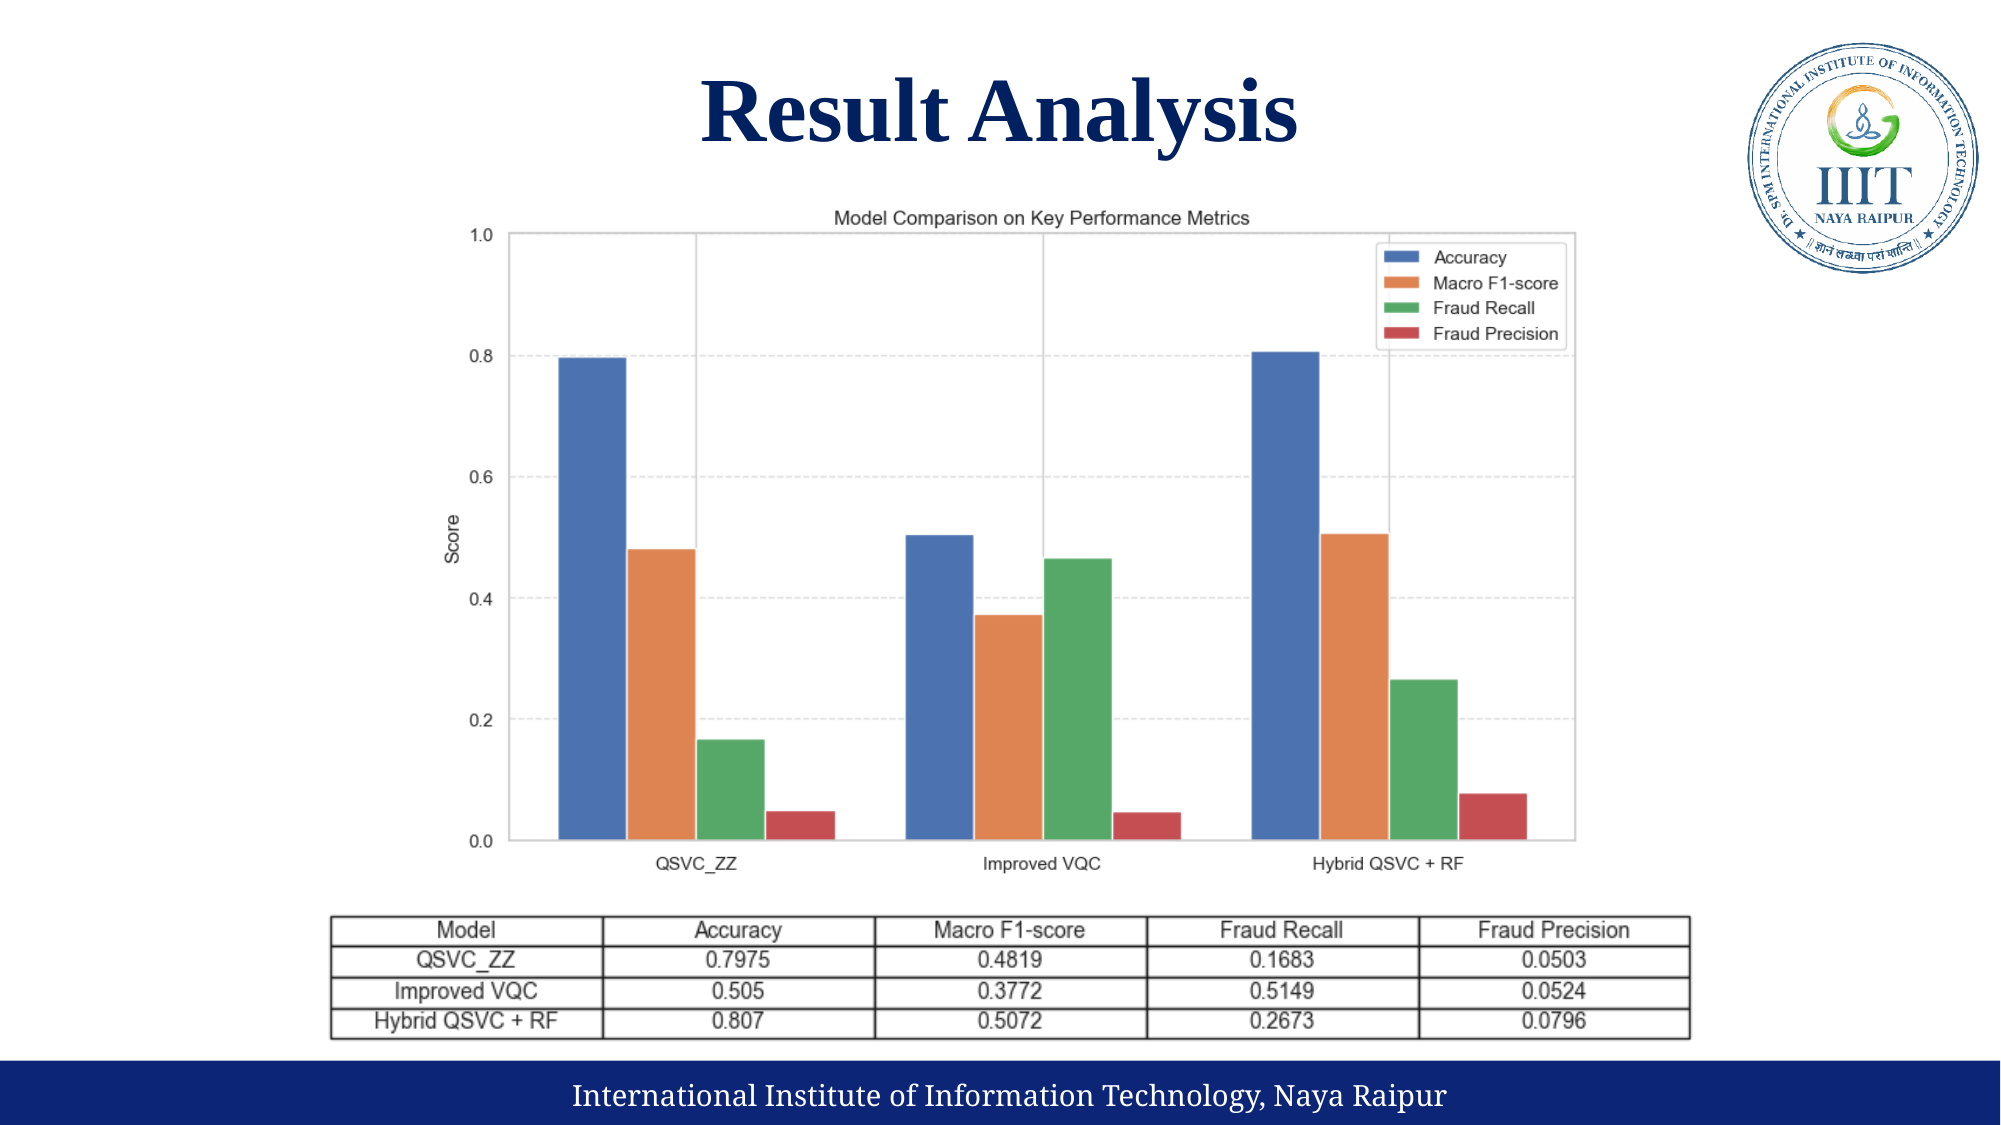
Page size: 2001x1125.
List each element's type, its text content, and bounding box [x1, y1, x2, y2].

footer International Institute of Information Technology, Naya Raipur [469, 1065, 1551, 1125]
text_box Result Analysis [0, 2, 2001, 221]
picture [315, 905, 1705, 1043]
picture [433, 199, 1587, 884]
picture [1742, 221, 1983, 278]
